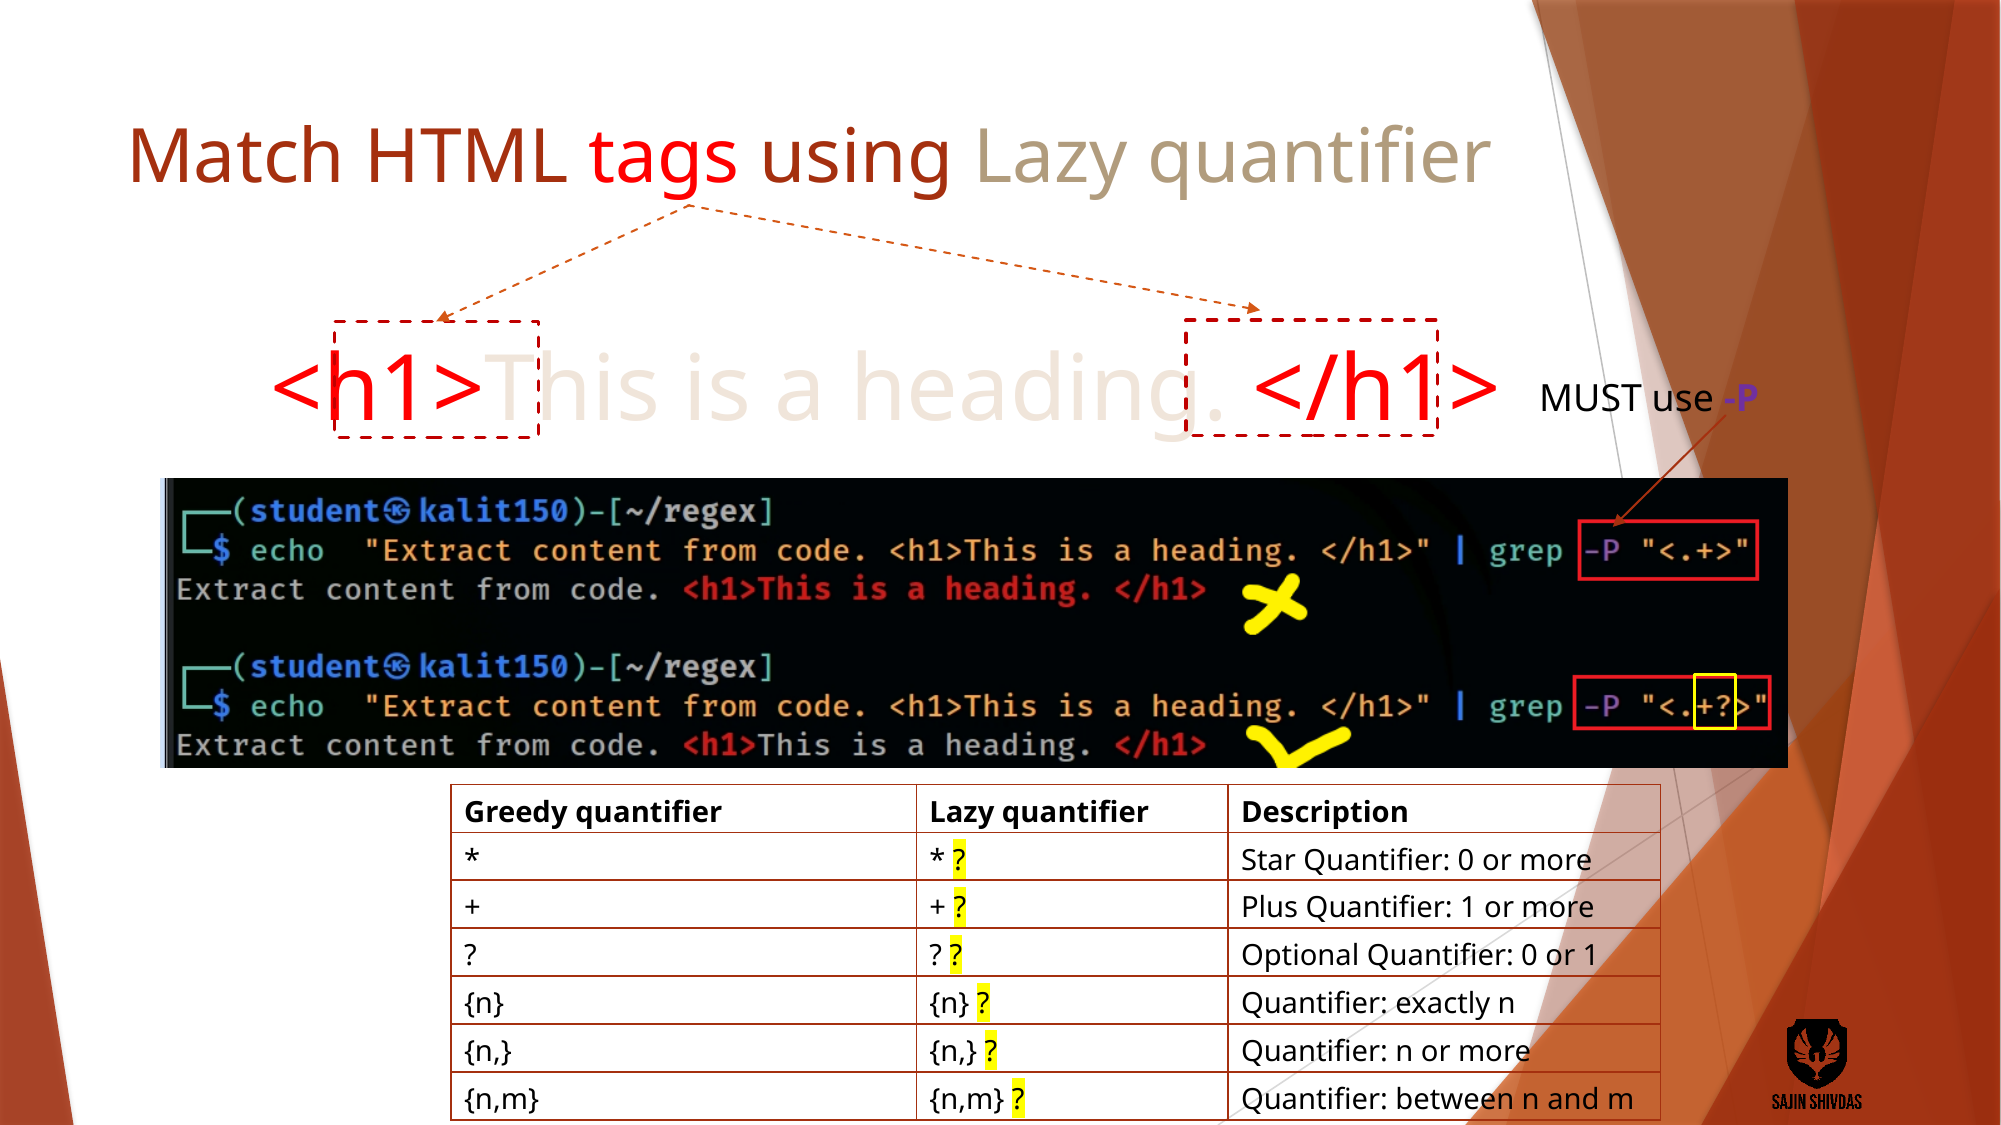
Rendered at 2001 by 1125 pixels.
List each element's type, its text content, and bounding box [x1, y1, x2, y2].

title Match HTML tags using Lazy quantifier [111, 99, 1522, 317]
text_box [687, 204, 1261, 311]
text_box [333, 320, 540, 439]
table_cell {n,m} ? [917, 1073, 1227, 1119]
table_header Lazy quantifier [917, 785, 1227, 832]
table_cell {n,} ? [917, 1025, 1227, 1071]
table_header Greedy quantifier [452, 785, 916, 832]
text_box [1184, 318, 1439, 437]
table_cell * ? [917, 833, 1227, 879]
table_header Description [1229, 785, 1660, 832]
table_cell {n} [452, 977, 916, 1023]
table_cell Plus Quantifier: 1 or more [1229, 881, 1660, 927]
table_cell {n,m} [452, 1073, 916, 1119]
table_cell Quantifier: n or more [1229, 1025, 1660, 1071]
table_cell Optional Quantifier: 0 or 1 [1229, 929, 1660, 975]
table_cell + ? [917, 881, 1227, 927]
table_cell ? ? [917, 929, 1227, 975]
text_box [1612, 414, 1727, 528]
table_cell {n,} [452, 1025, 916, 1071]
table_cell * [452, 833, 916, 879]
table_cell Quantifier: exactly n [1229, 977, 1660, 1023]
table_cell ? [452, 929, 916, 975]
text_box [435, 204, 691, 322]
text_box <h1>This is a heading. </h1> [255, 321, 1516, 446]
text_box MUST use -P [1524, 366, 1775, 427]
table_cell + [452, 881, 916, 927]
picture [1762, 1009, 1874, 1121]
picture [160, 478, 1788, 768]
table_cell {n} ? [917, 977, 1227, 1023]
table_cell Star Quantifier: 0 or more [1229, 833, 1660, 879]
table_cell Quantifier: between n and m [1229, 1073, 1660, 1119]
